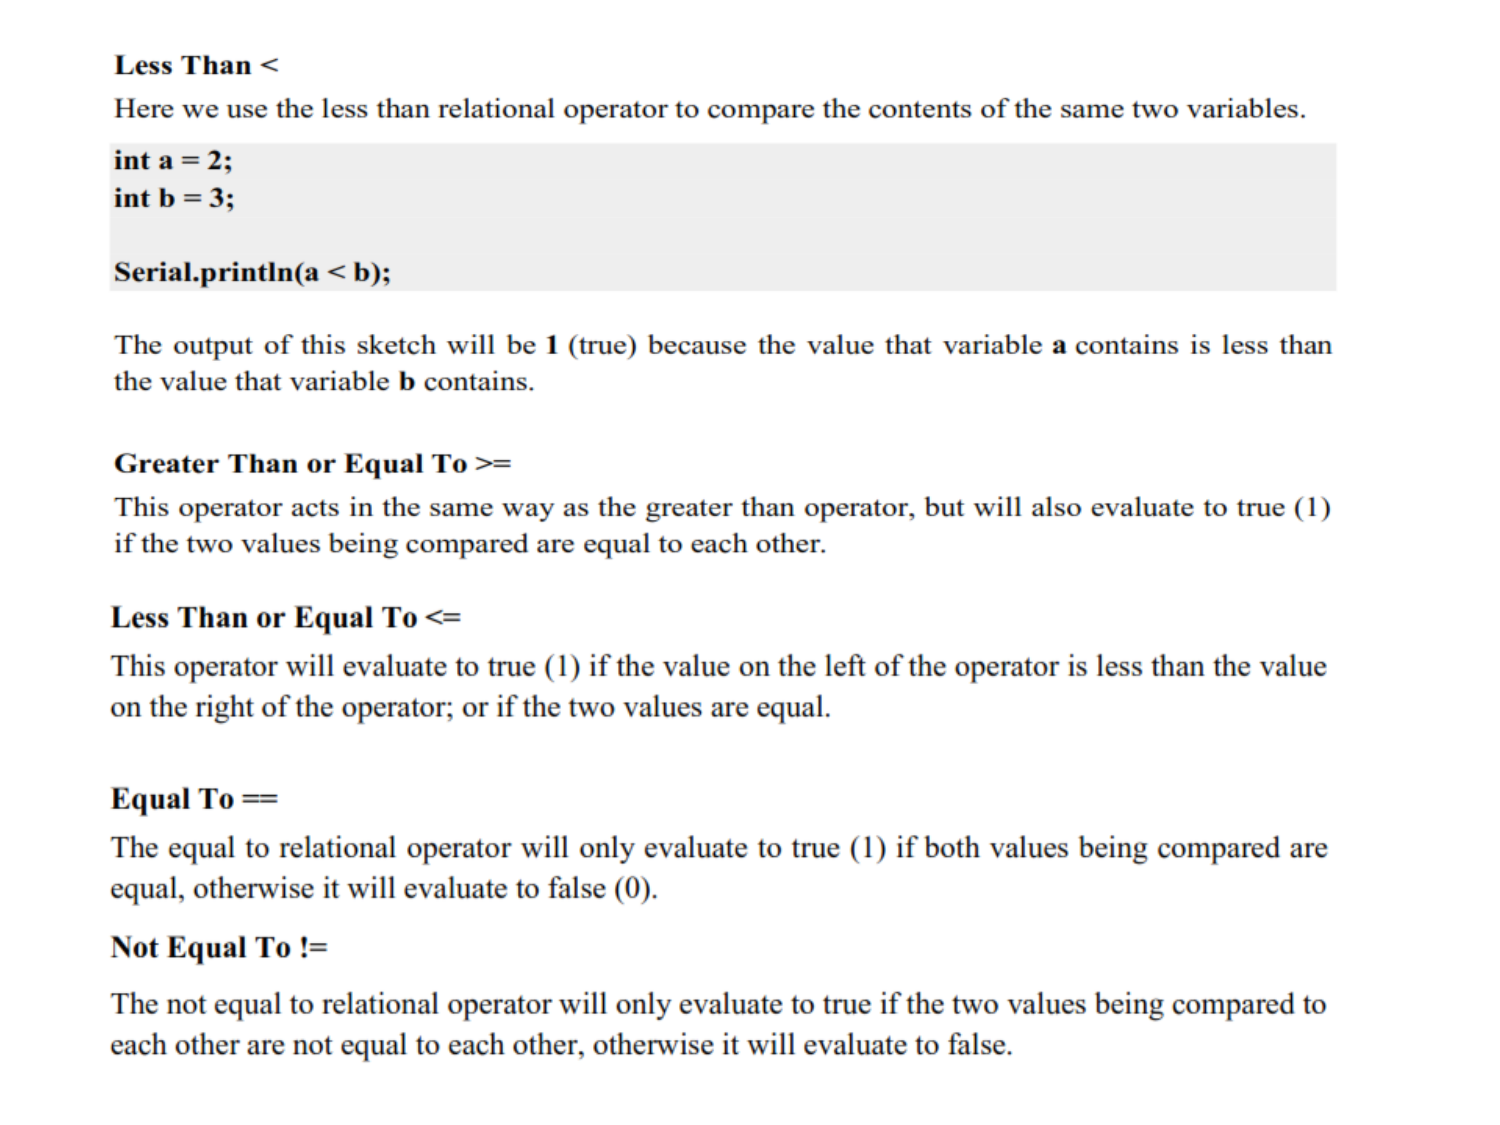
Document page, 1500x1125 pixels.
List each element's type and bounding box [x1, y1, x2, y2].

picture [49, 24, 1402, 1090]
